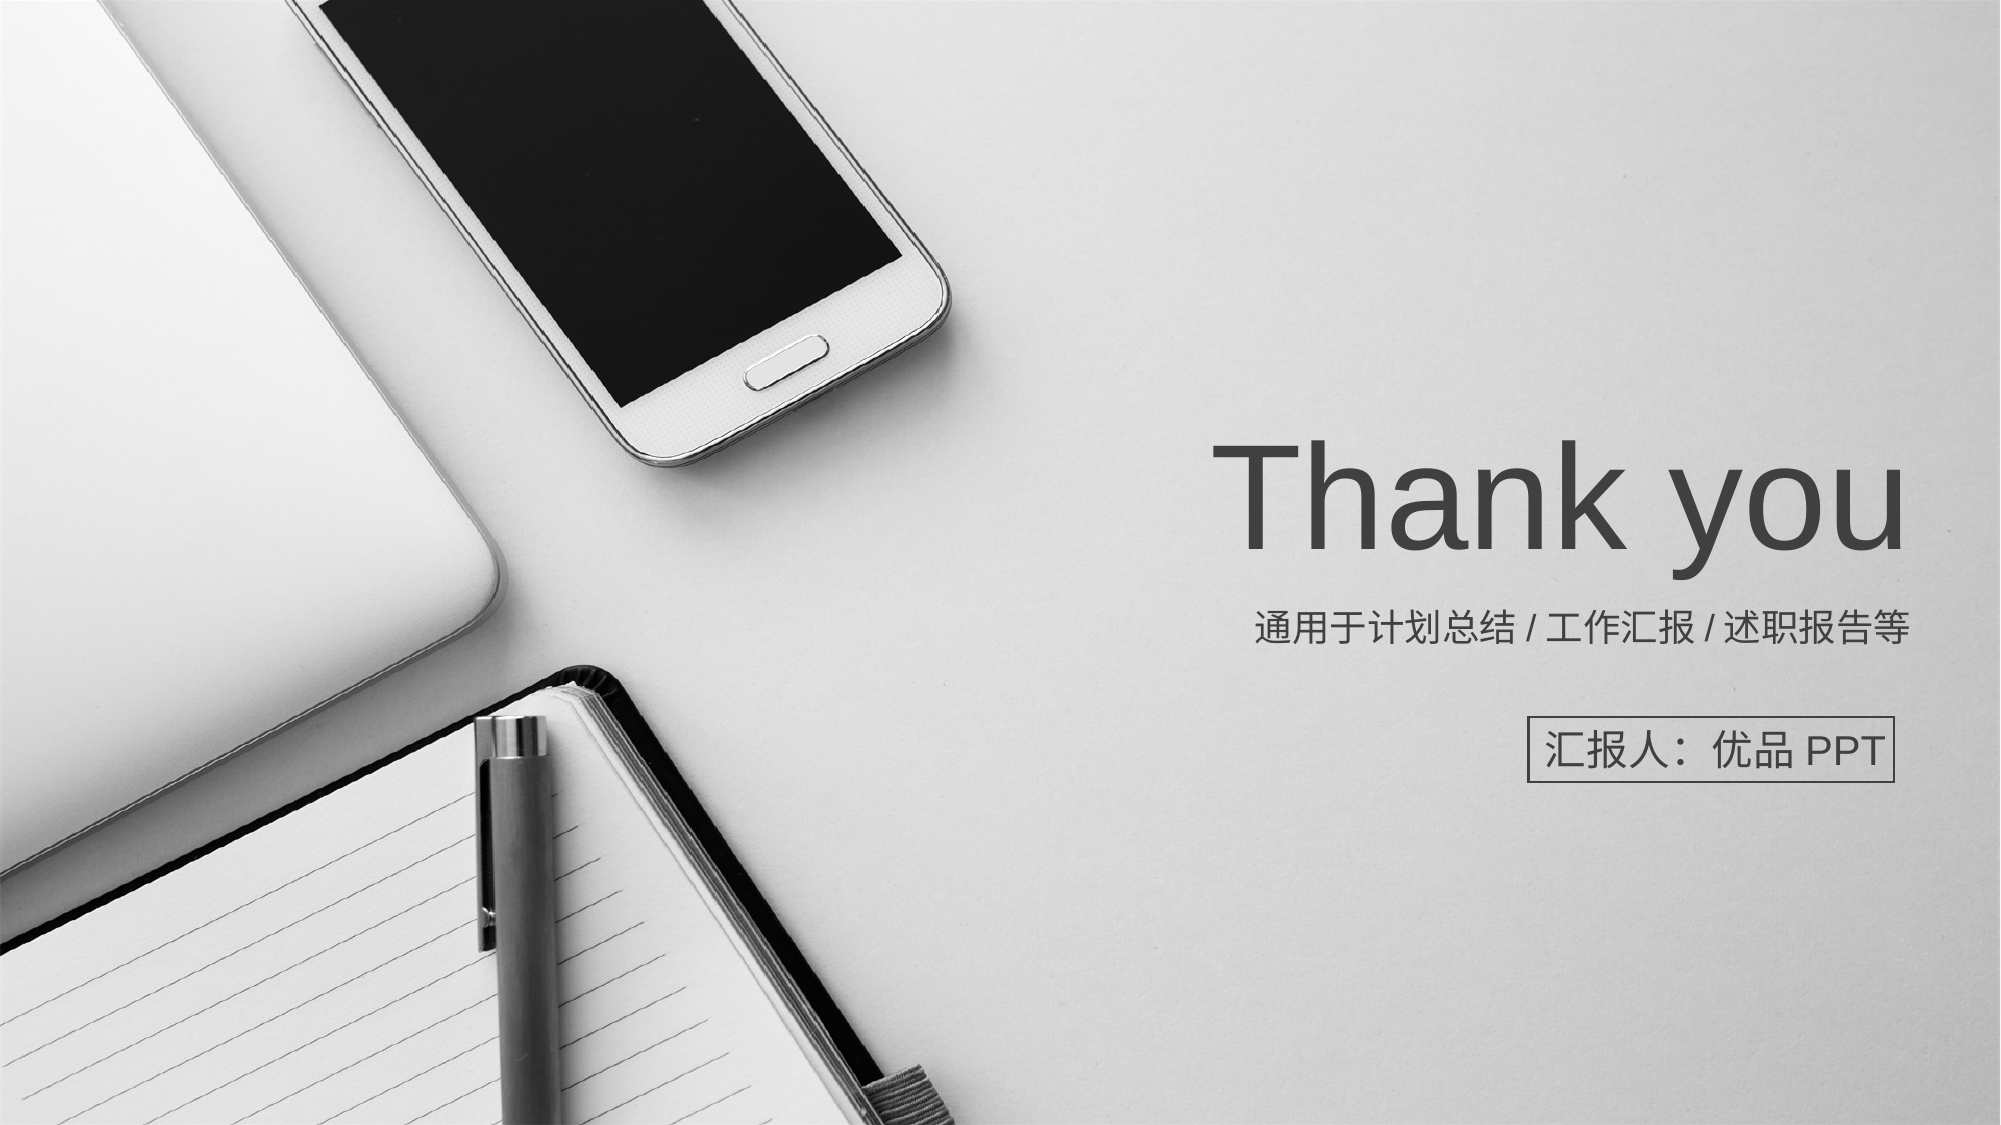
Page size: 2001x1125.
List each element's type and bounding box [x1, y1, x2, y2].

picture [0, 0, 2001, 1125]
text_box [692, 398, 1920, 787]
